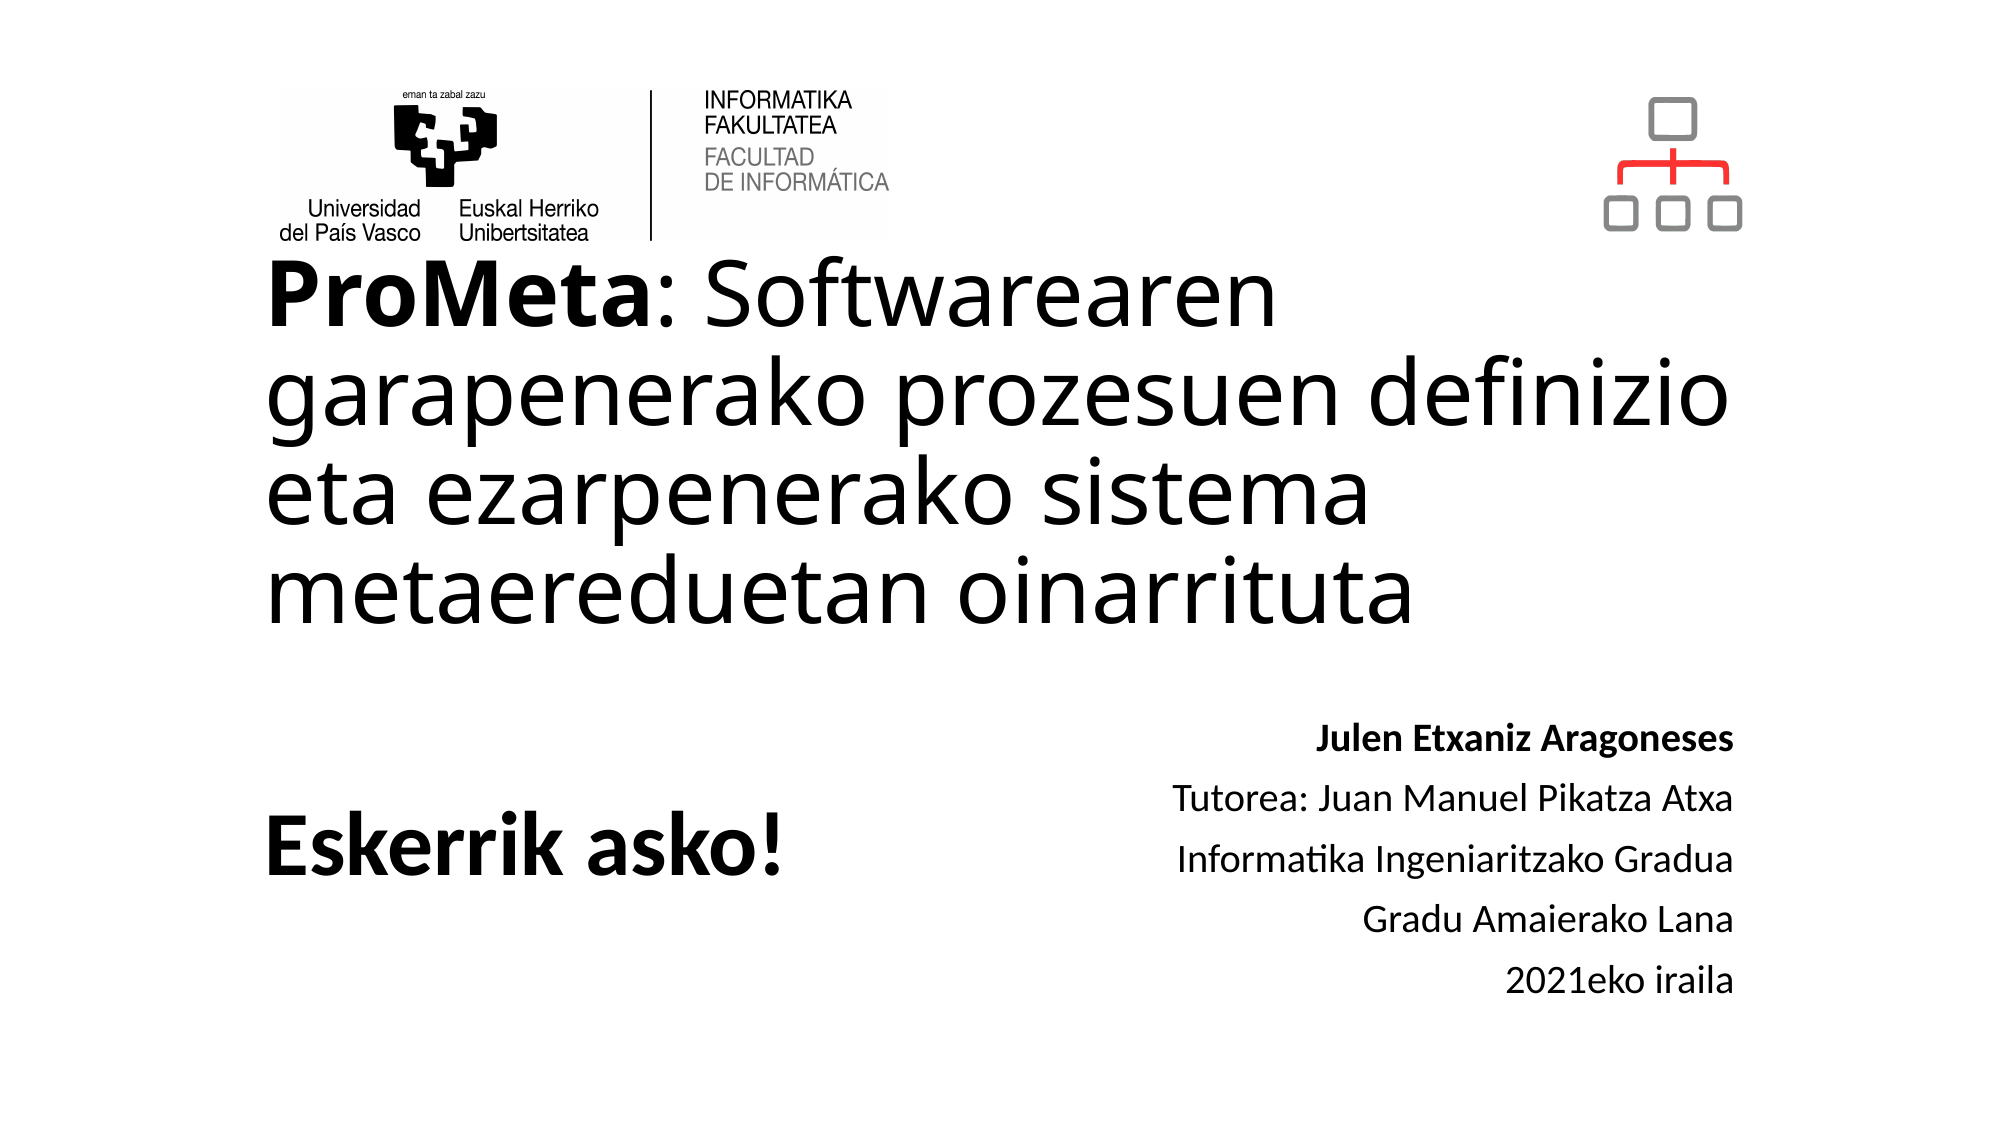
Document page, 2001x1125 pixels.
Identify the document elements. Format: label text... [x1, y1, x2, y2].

text_box Eskerrik asko! [249, 776, 1051, 901]
picture [1596, 87, 1750, 241]
subtitle Julen Etxaniz Aragoneses Tutorea: Juan Manuel Pikatza Atxa Informatika Ingeniaritzako Gradua Gradu Amaierako Lana 2021eko iraila [249, 708, 1750, 1011]
title ProMeta: Softwarearen garapenerako prozesuen definizio eta ezarpenerako sistema metaereduetan oinarrituta [249, 240, 1750, 651]
picture [280, 90, 889, 241]
